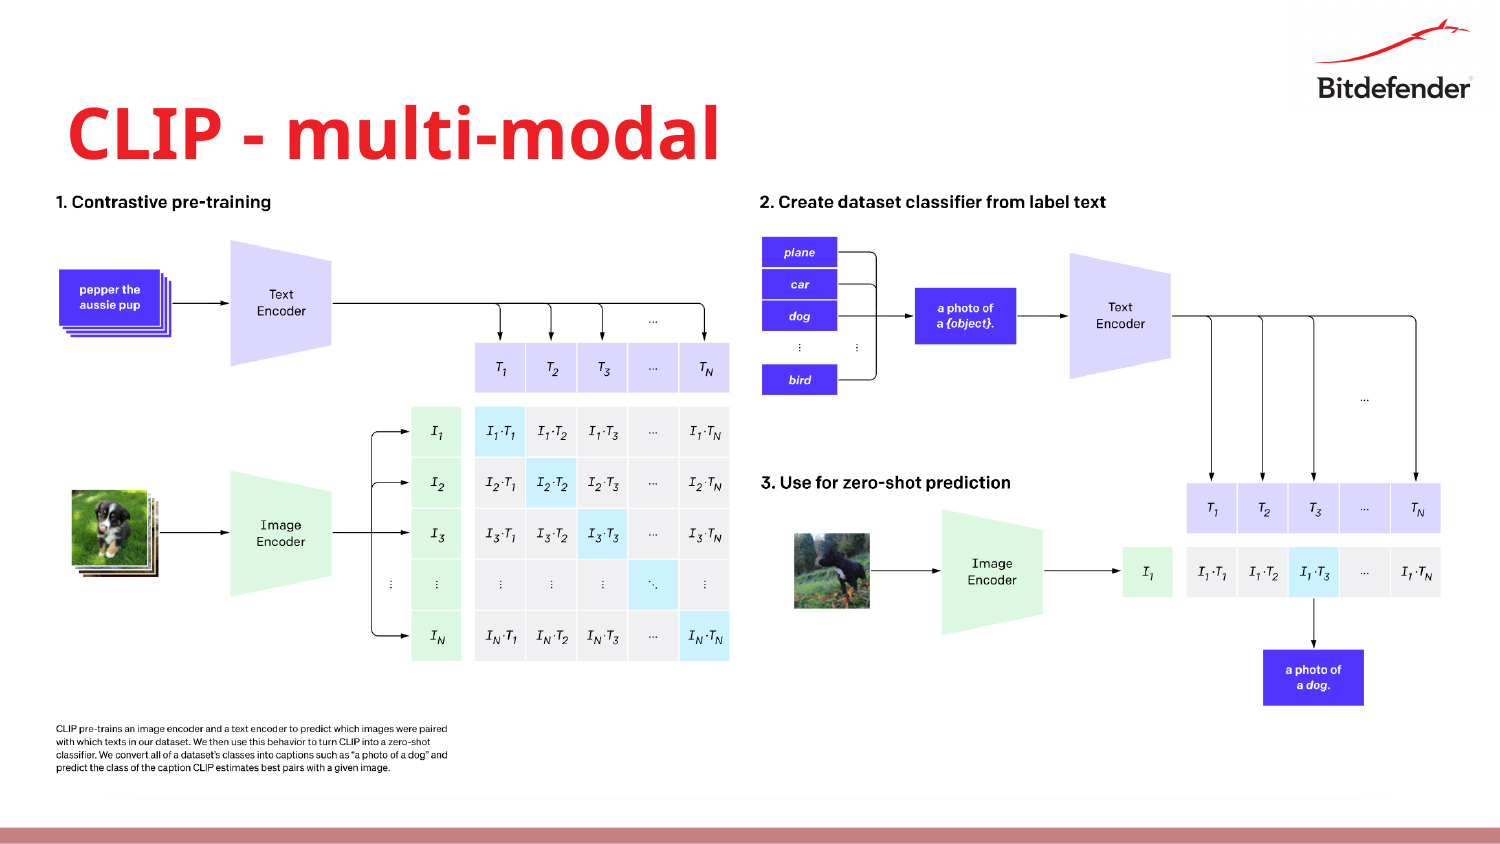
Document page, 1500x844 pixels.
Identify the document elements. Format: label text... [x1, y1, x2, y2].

picture [1289, 0, 1500, 118]
picture [46, 170, 1454, 801]
title CLIP - multi-modal [51, 72, 1449, 169]
